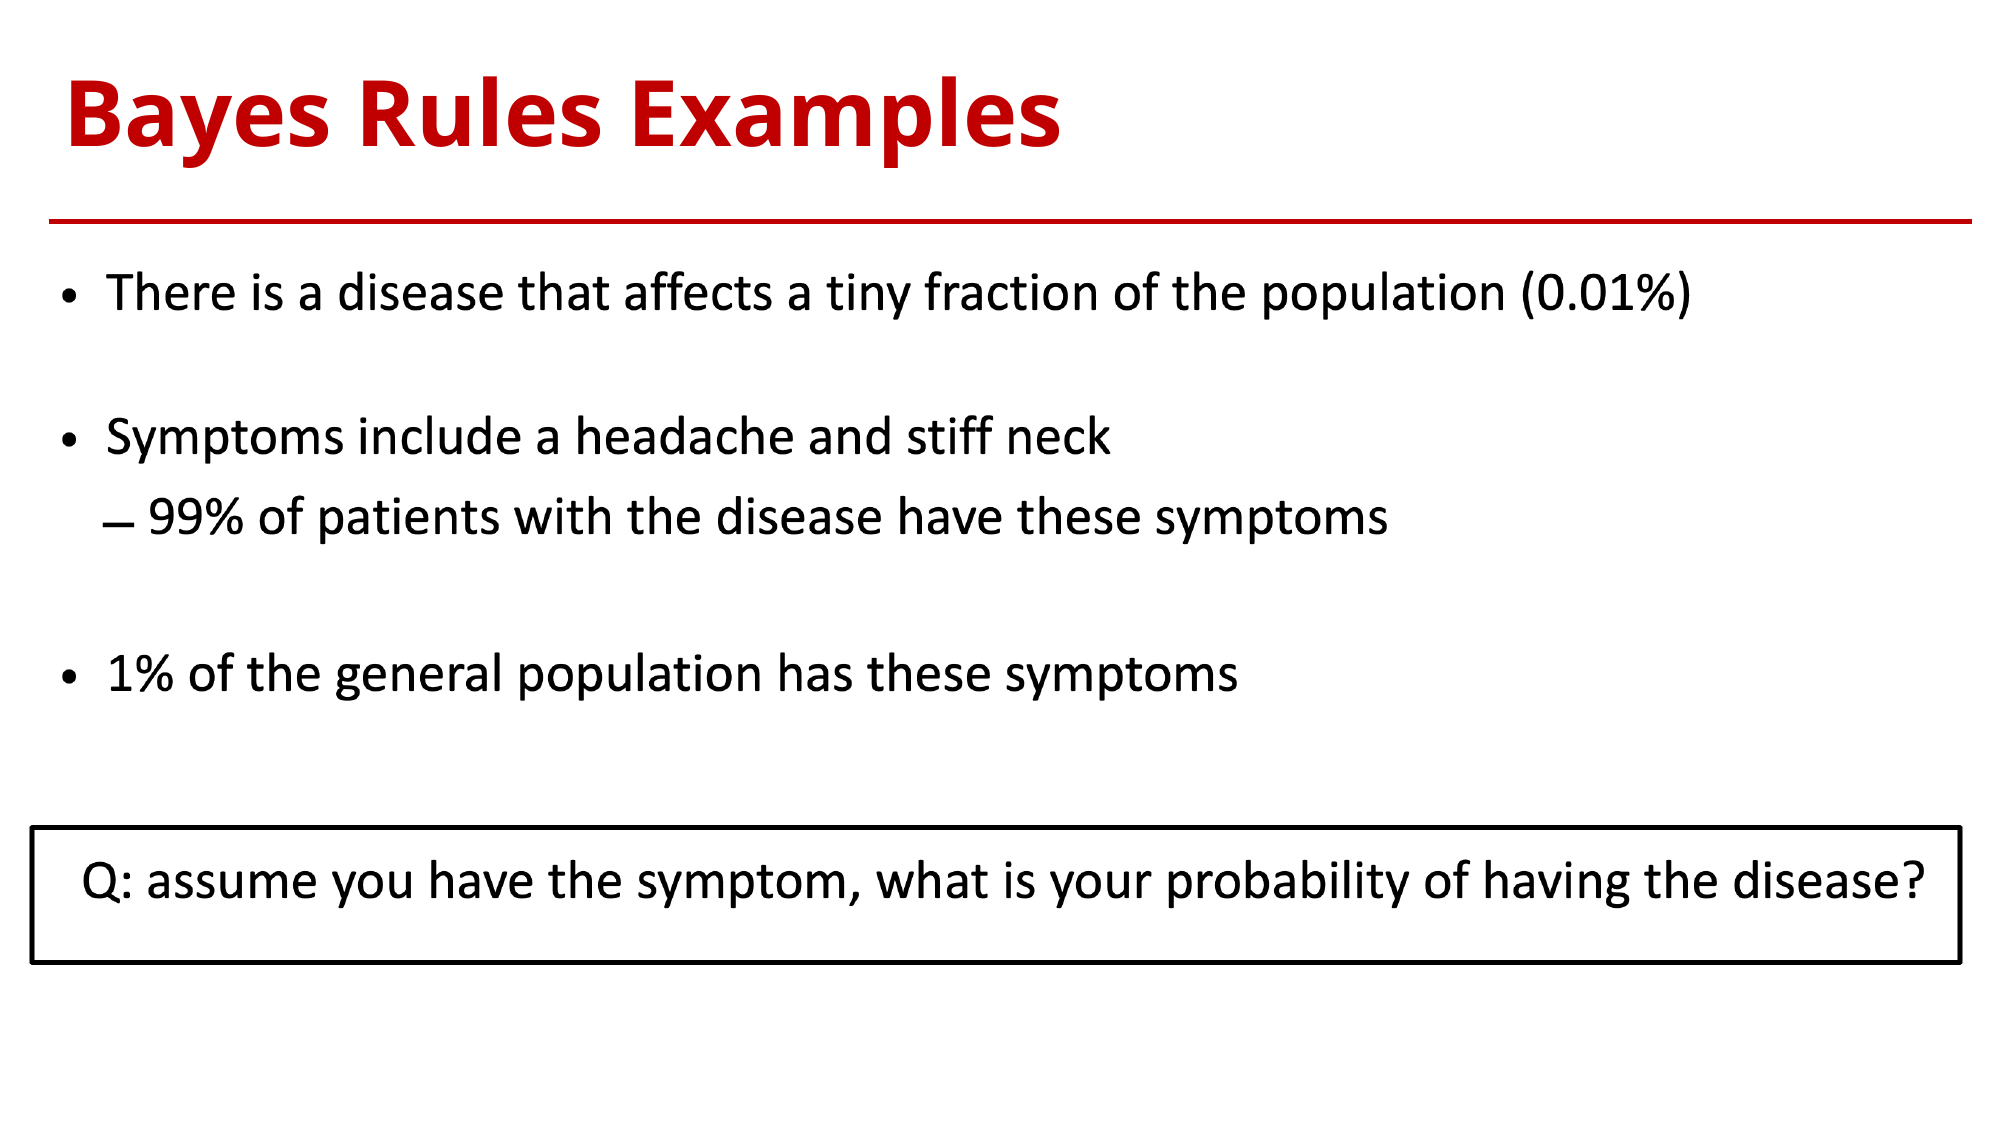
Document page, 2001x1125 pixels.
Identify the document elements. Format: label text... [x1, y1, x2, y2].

title Bayes Rules Examples [48, 41, 1972, 192]
picture [28, 256, 2000, 1125]
